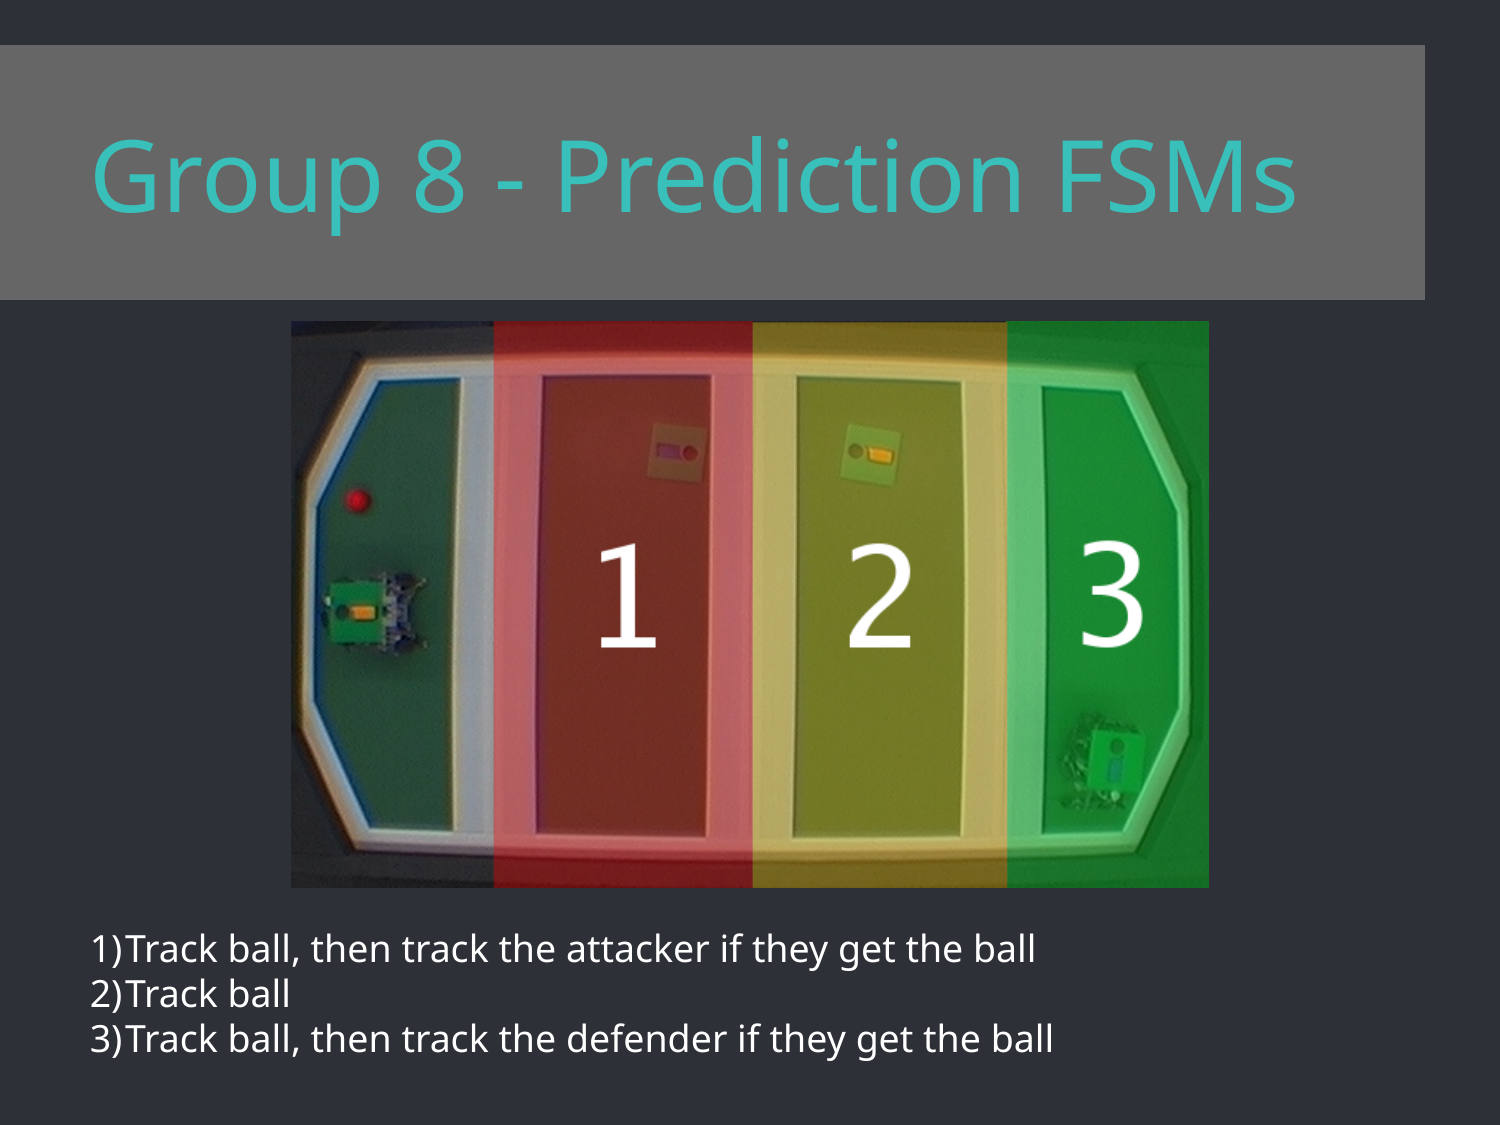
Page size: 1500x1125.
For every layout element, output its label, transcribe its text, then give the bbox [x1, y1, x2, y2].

text_box Track ball, then track the attacker if they get the ball Track ball Track ball, then track the defender if they get the ball [75, 909, 1425, 1125]
picture [290, 321, 1209, 888]
text_box Group 8 - Prediction FSMs [75, 45, 1425, 300]
